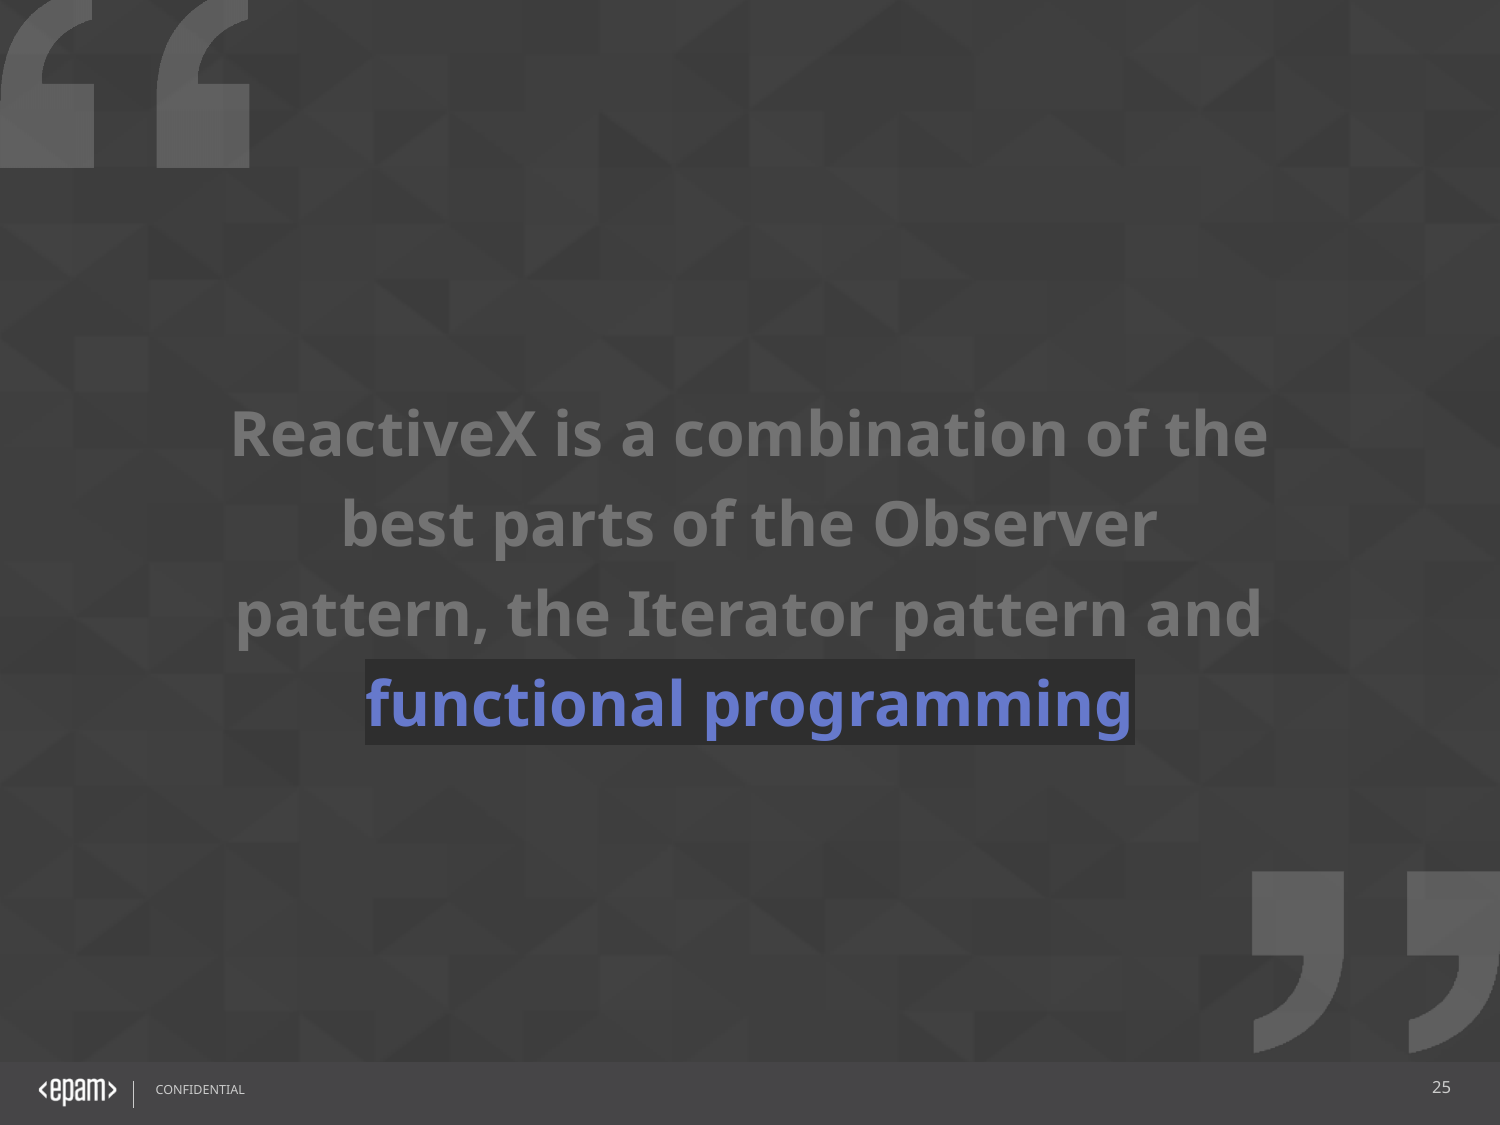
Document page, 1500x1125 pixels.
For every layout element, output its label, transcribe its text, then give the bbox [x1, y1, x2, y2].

picture [0, 0, 1500, 1062]
list ReactiveX is a combination of the best parts of the Observer pattern, the Iterator pattern and functional programming [208, 236, 1292, 964]
picture [38, 1078, 117, 1107]
